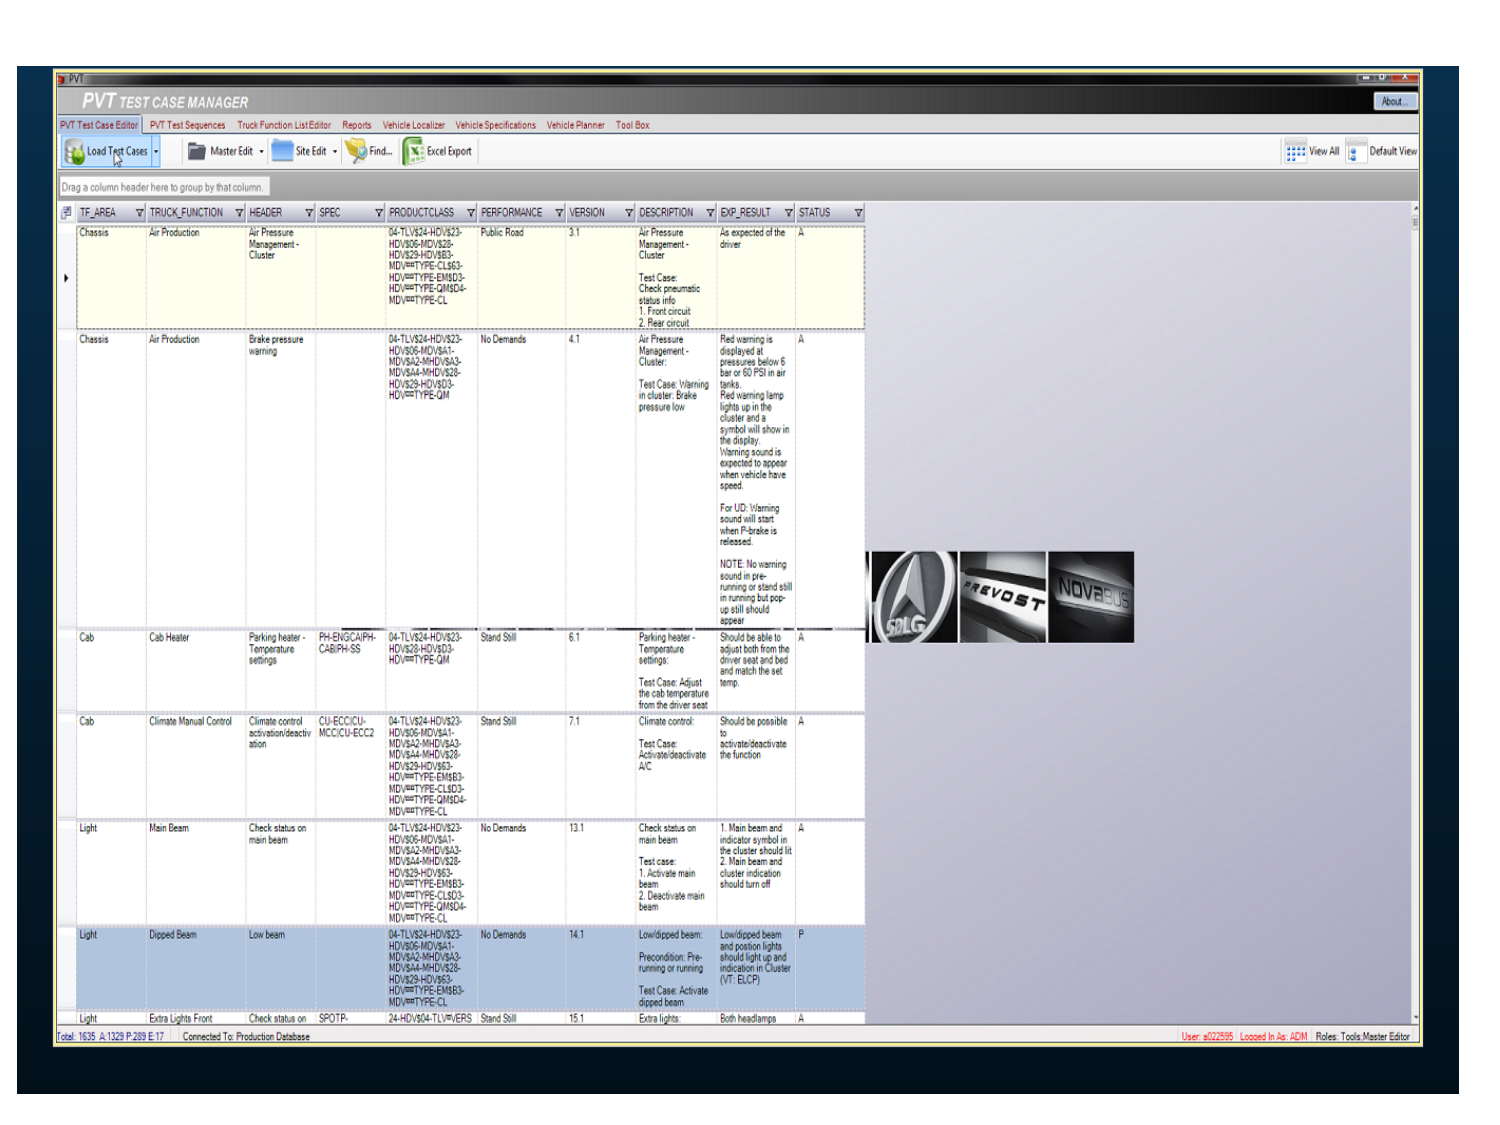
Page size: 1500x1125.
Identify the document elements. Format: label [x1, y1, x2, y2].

picture [17, 66, 1459, 1095]
